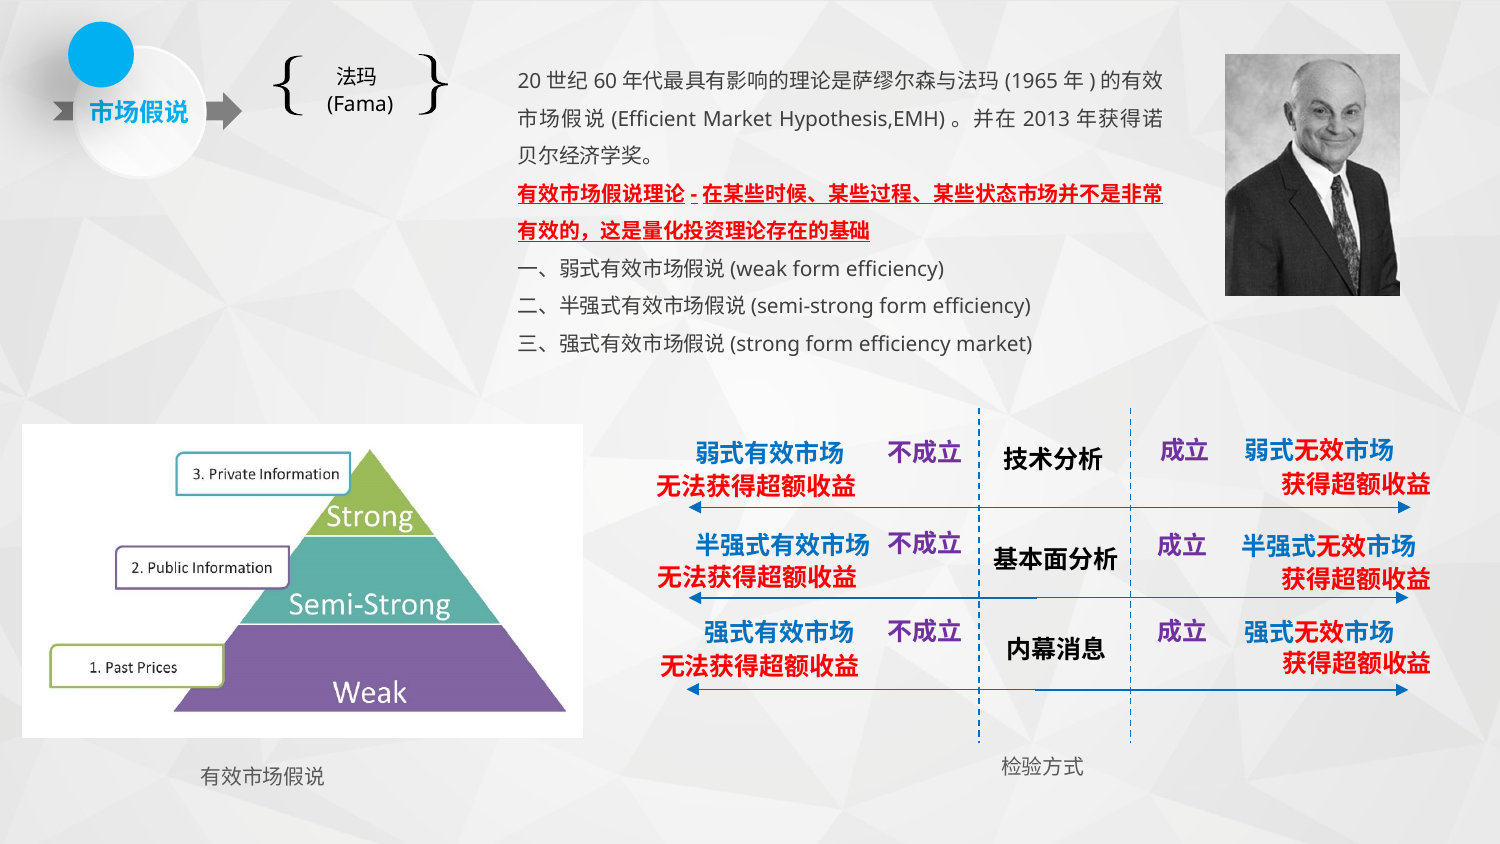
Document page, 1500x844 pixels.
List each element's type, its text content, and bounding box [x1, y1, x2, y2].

text_box 法玛 [256, 51, 458, 89]
text_box 20世纪60年代最具有影响的理论是萨缪尔森与法玛(1965年)的有效市场假说(Efficient Market Hypothesis,EMH)。并在2013年获得诺贝尔经济学奖。 有效市场假说理论-在某些时候、某些过程、某些状态市场并不是非常有效的，这是量化投资理论存在的基础 一、弱式有效市场假说(weak form efficiency) 二、半强式有效市场假说(semi-strong form efficiency) 三、强式有效市场假说(strong form efficiency market) [517, 55, 1164, 356]
text_box 有效市场假说 [200, 751, 376, 789]
text_box 弱式有效市场 [680, 429, 860, 463]
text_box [72, 45, 207, 180]
text_box 成立 [1142, 522, 1223, 568]
text_box [211, 90, 245, 132]
text_box [418, 54, 437, 77]
text_box 不成立 [872, 608, 974, 654]
picture [0, 0, 1500, 844]
text_box 无法获得超额收益 [642, 554, 873, 599]
text_box 获得超额收益 [1266, 556, 1447, 601]
text_box 基本面分析 [984, 536, 1125, 581]
text_box 获得超额收益 [1266, 460, 1447, 506]
text_box 强式有效市场 [689, 608, 869, 642]
text_box 成立 [1145, 427, 1225, 473]
text_box 内幕消息 [991, 625, 1122, 671]
text_box [284, 55, 303, 77]
text_box 半强式无效市场 [1226, 523, 1432, 569]
text_box 无法获得超额收益 [641, 463, 872, 508]
text_box [66, 19, 134, 63]
text_box 不成立 [872, 428, 974, 474]
text_box 技术分析 [988, 435, 1118, 481]
text_box 不成立 [872, 520, 974, 565]
text_box 无法获得超额收益 [645, 642, 875, 688]
text_box (Fama) [259, 77, 461, 116]
text_box 获得超额收益 [1267, 639, 1447, 685]
text_box 检验方式 [1000, 741, 1176, 779]
text_box 弱式无效市场 [1229, 427, 1410, 473]
text_box 成立 [1142, 607, 1223, 653]
text_box 强式无效市场 [1229, 608, 1410, 654]
text_box 半强式有效市场 [680, 522, 872, 554]
